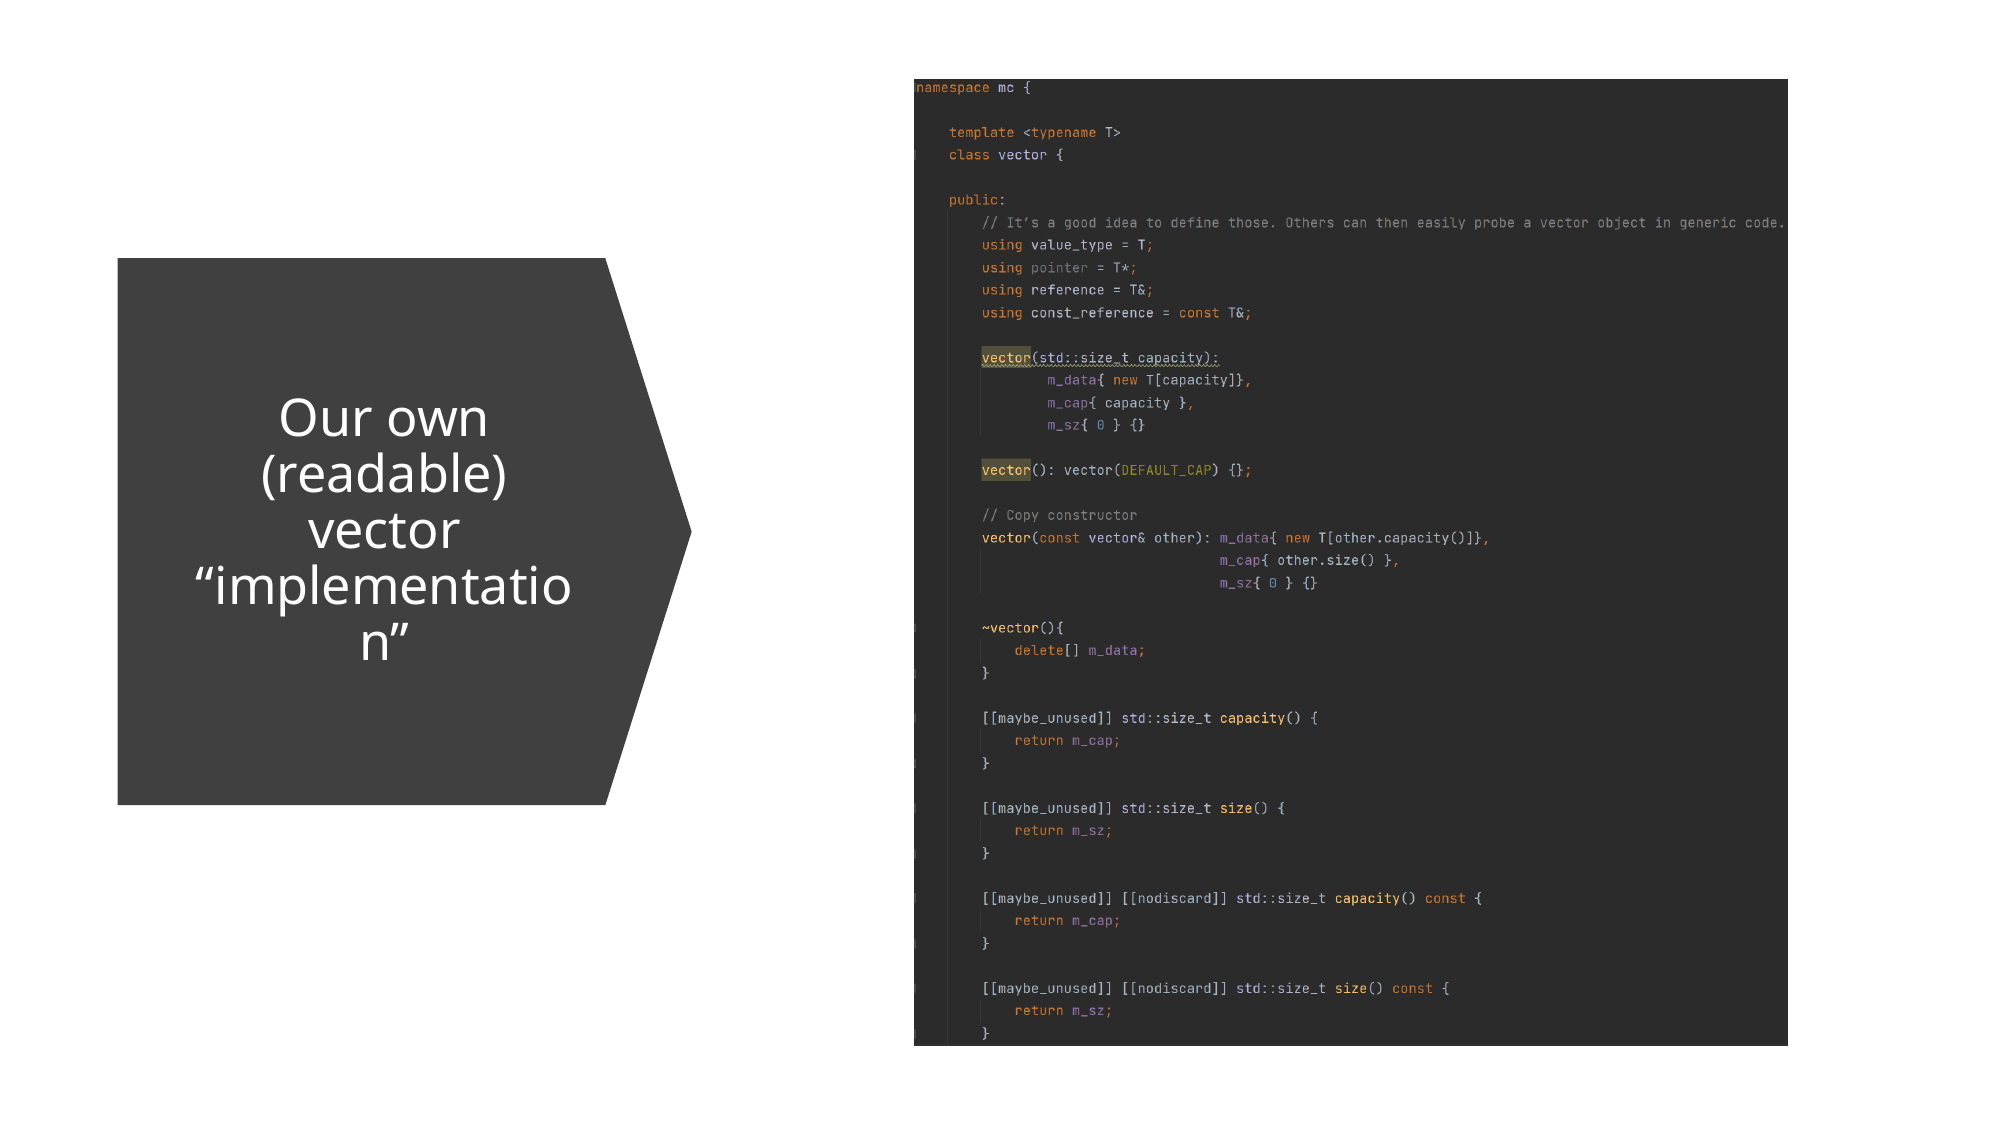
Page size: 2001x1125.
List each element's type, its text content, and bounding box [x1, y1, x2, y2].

picture [914, 79, 1788, 1046]
text_box [116, 257, 693, 807]
title Our own (readable) vector “implementation” [168, 322, 601, 741]
